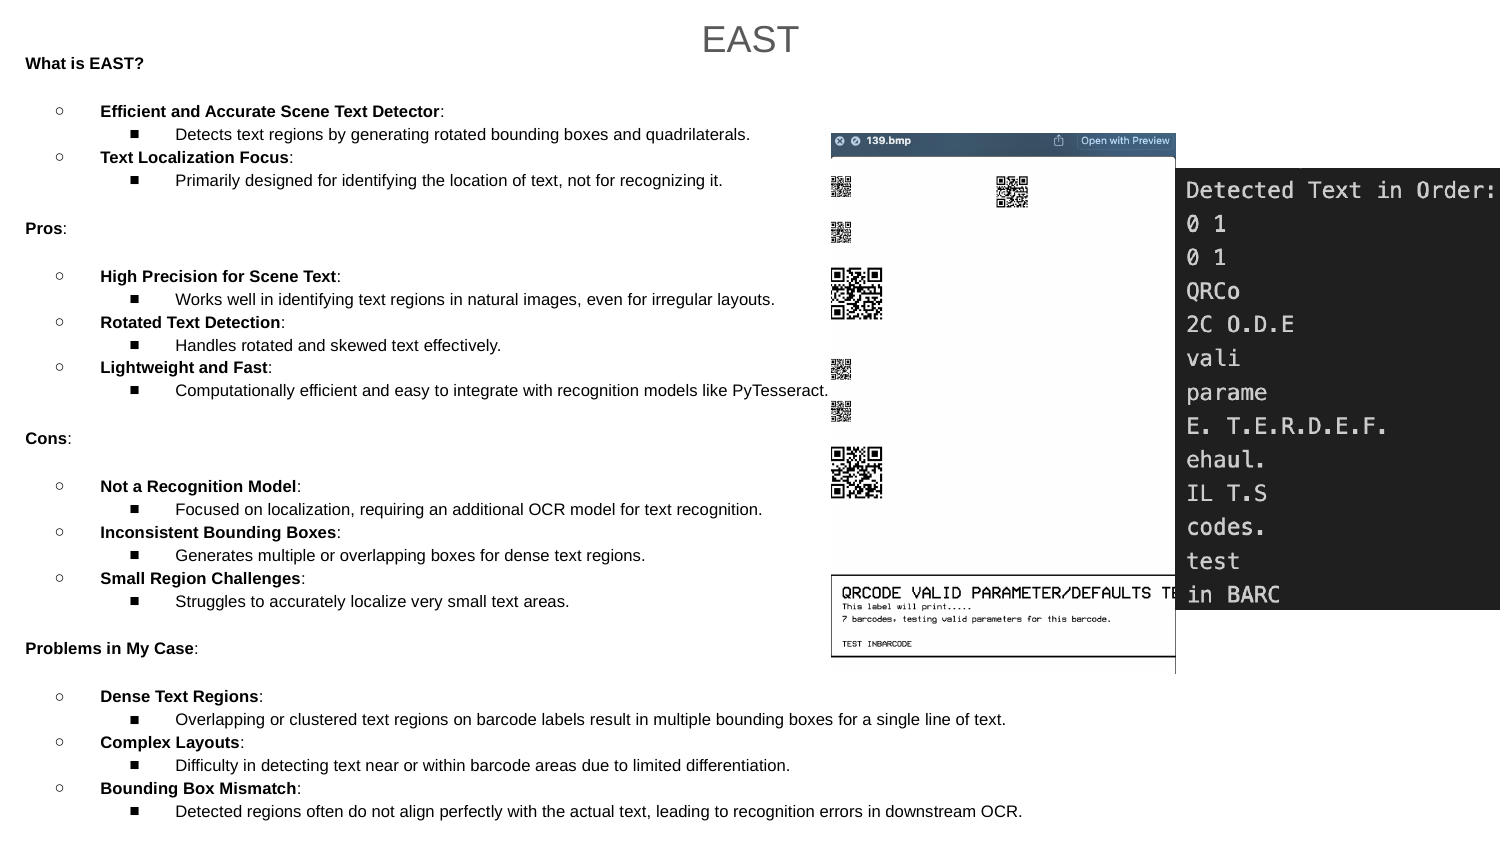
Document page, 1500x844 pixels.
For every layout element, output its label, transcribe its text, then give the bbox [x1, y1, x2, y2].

subtitle What is EAST? Efficient and Accurate Scene Text Detector: Detects text regions by generating rotated bounding boxes and quadrilaterals. Text Localization Focus: Primarily designed for identifying the location of text, not for recognizing it. Pros: High Precision for Scene Text: Works well in identifying text regions in natural images, even for irregular layouts. Rotated Text Detection: Handles rotated and skewed text effectively. Lightweight and Fast: Computationally efficient and easy to integrate with recognition models like PyTesseract. Cons: Not a Recognition Model: Focused on localization, requiring an additional OCR model for text recognition. Inconsistent Bounding Boxes: Generates multiple or overlapping boxes for dense text regions. Small Region Challenges: Struggles to accurately localize very small text areas. Problems in My Case: Dense Text Regions: Overlapping or clustered text regions on barcode labels result in multiple bounding boxes for a single line of text. Complex Layouts: Difficulty in detecting text near or within barcode areas due to limited differentiation. Bounding Box Mismatch: Detected regions often do not align perfectly with the actual text, leading to recognition errors in downstream OCR. [0, 35, 1127, 844]
text_box EAST [686, 0, 893, 83]
picture [831, 133, 1500, 675]
